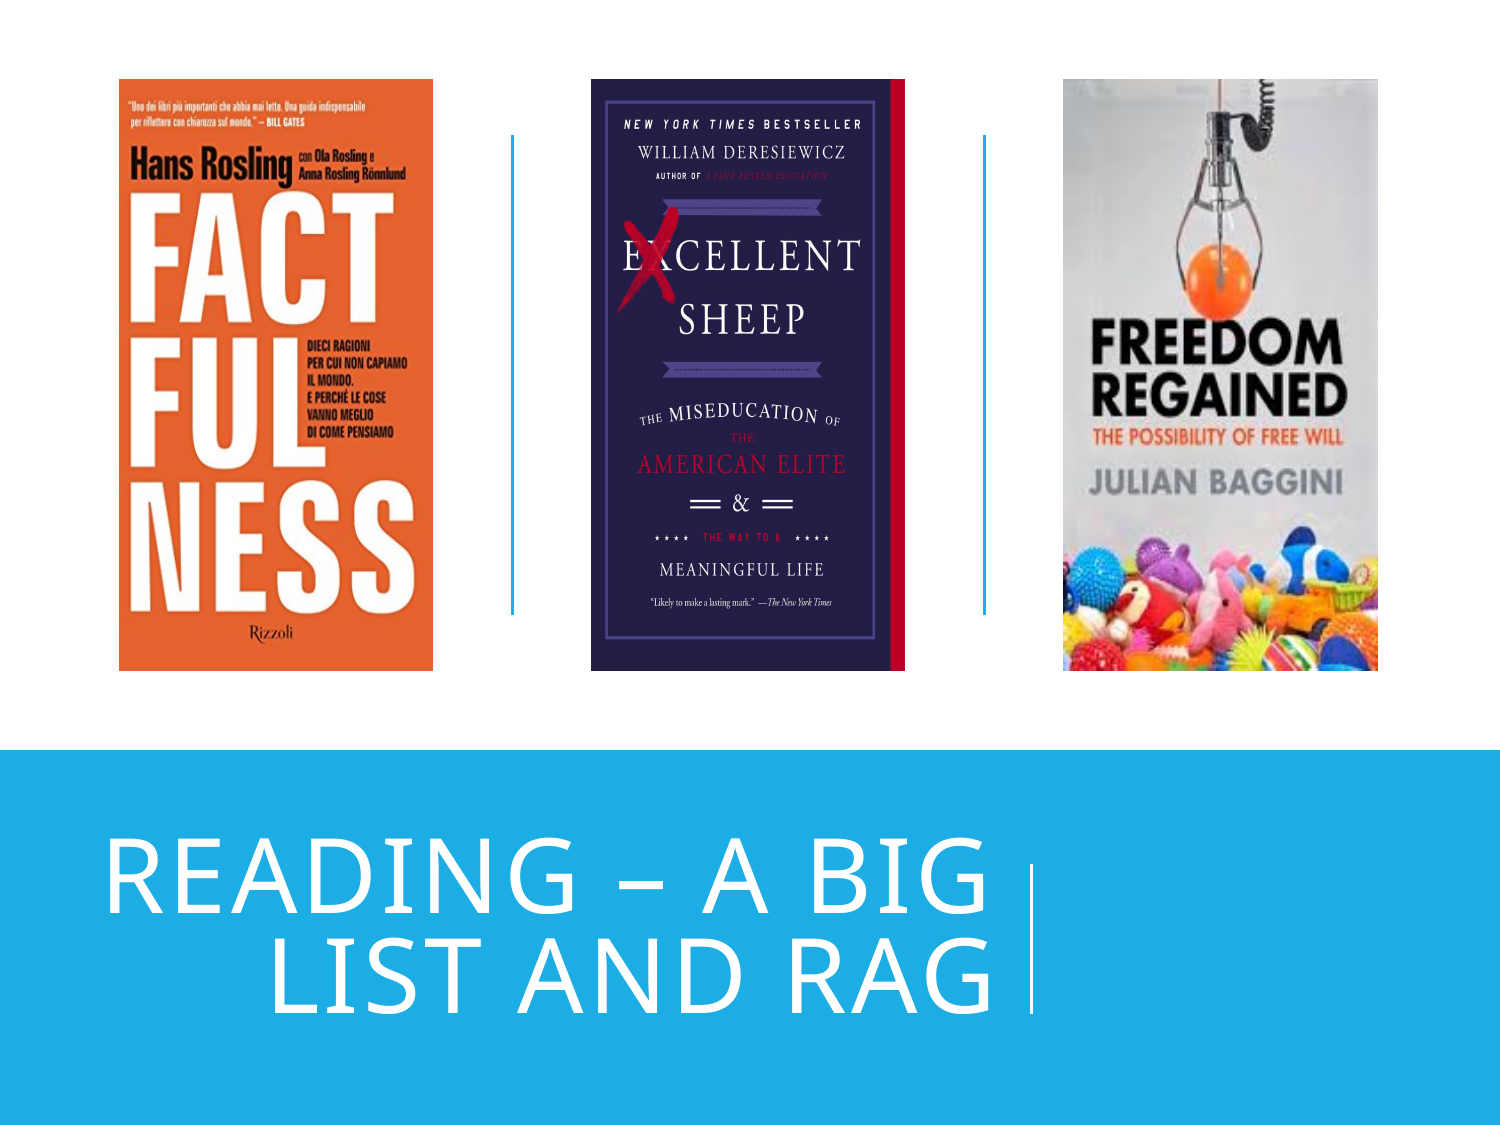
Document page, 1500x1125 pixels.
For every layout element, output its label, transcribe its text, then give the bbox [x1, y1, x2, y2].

picture [119, 79, 433, 671]
picture [591, 79, 905, 671]
title Reading – a big list and RAG [56, 813, 1013, 1054]
text_box [0, 751, 1500, 1125]
text_box [0, 0, 1500, 751]
picture [1063, 79, 1378, 671]
